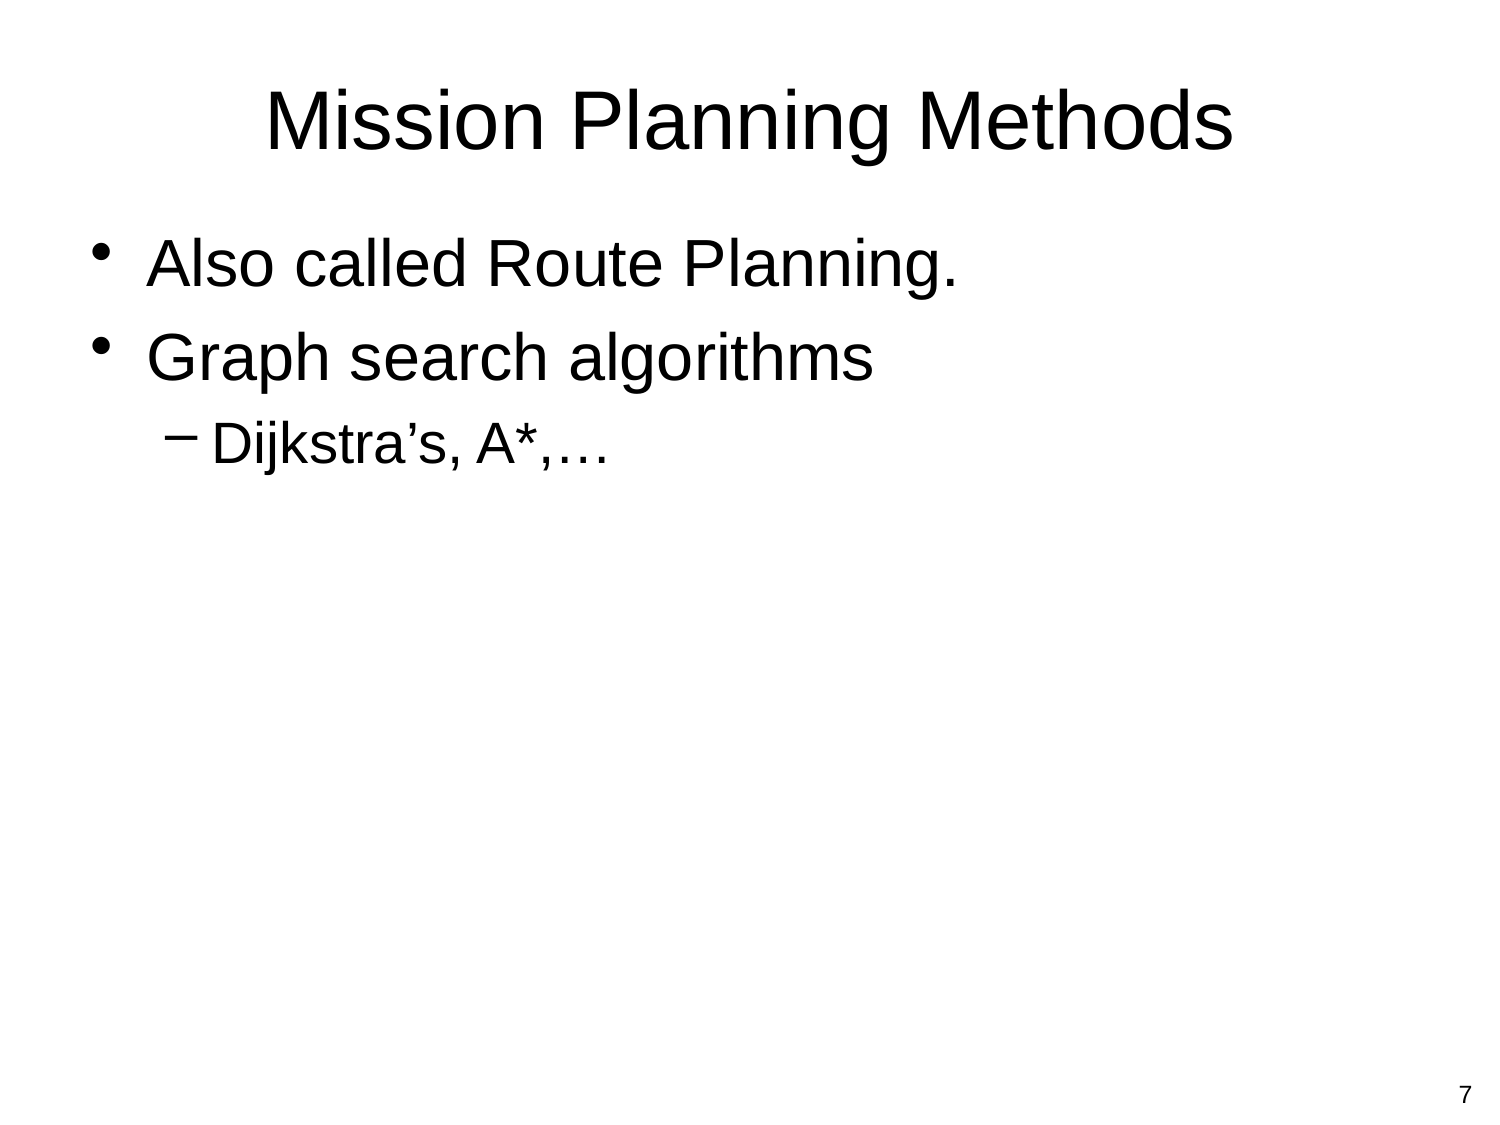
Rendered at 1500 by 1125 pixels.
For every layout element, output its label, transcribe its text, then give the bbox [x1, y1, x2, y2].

slide_number 7 [1137, 1070, 1488, 1112]
list Also called Route Planning. Graph search algorithms Dijkstra’s, A*,… [74, 212, 1426, 1051]
title Mission Planning Methods [74, 44, 1426, 188]
